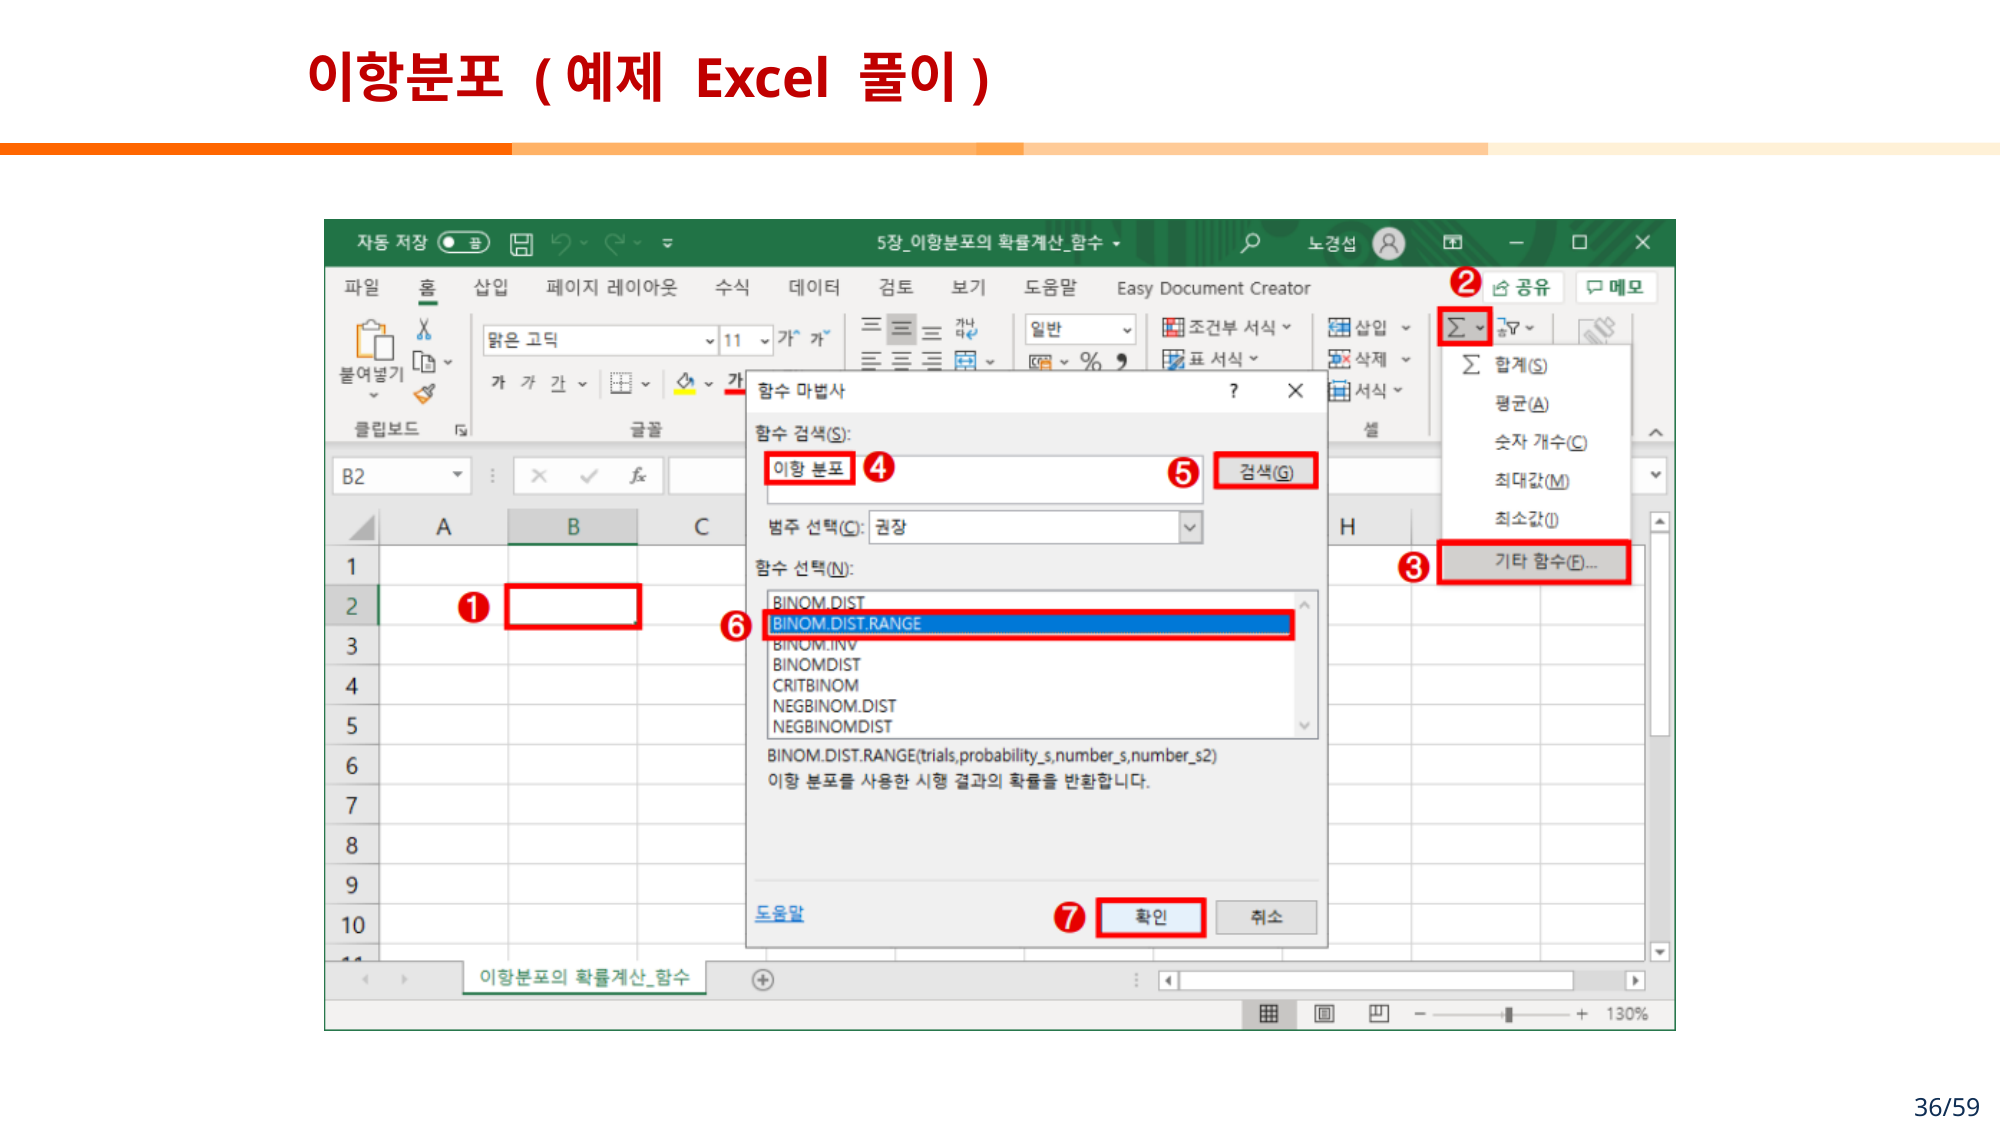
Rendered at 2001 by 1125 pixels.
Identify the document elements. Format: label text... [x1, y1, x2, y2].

picture [324, 219, 1676, 1032]
title 이항분포 (예제 Excel 풀이) [291, 31, 1532, 122]
